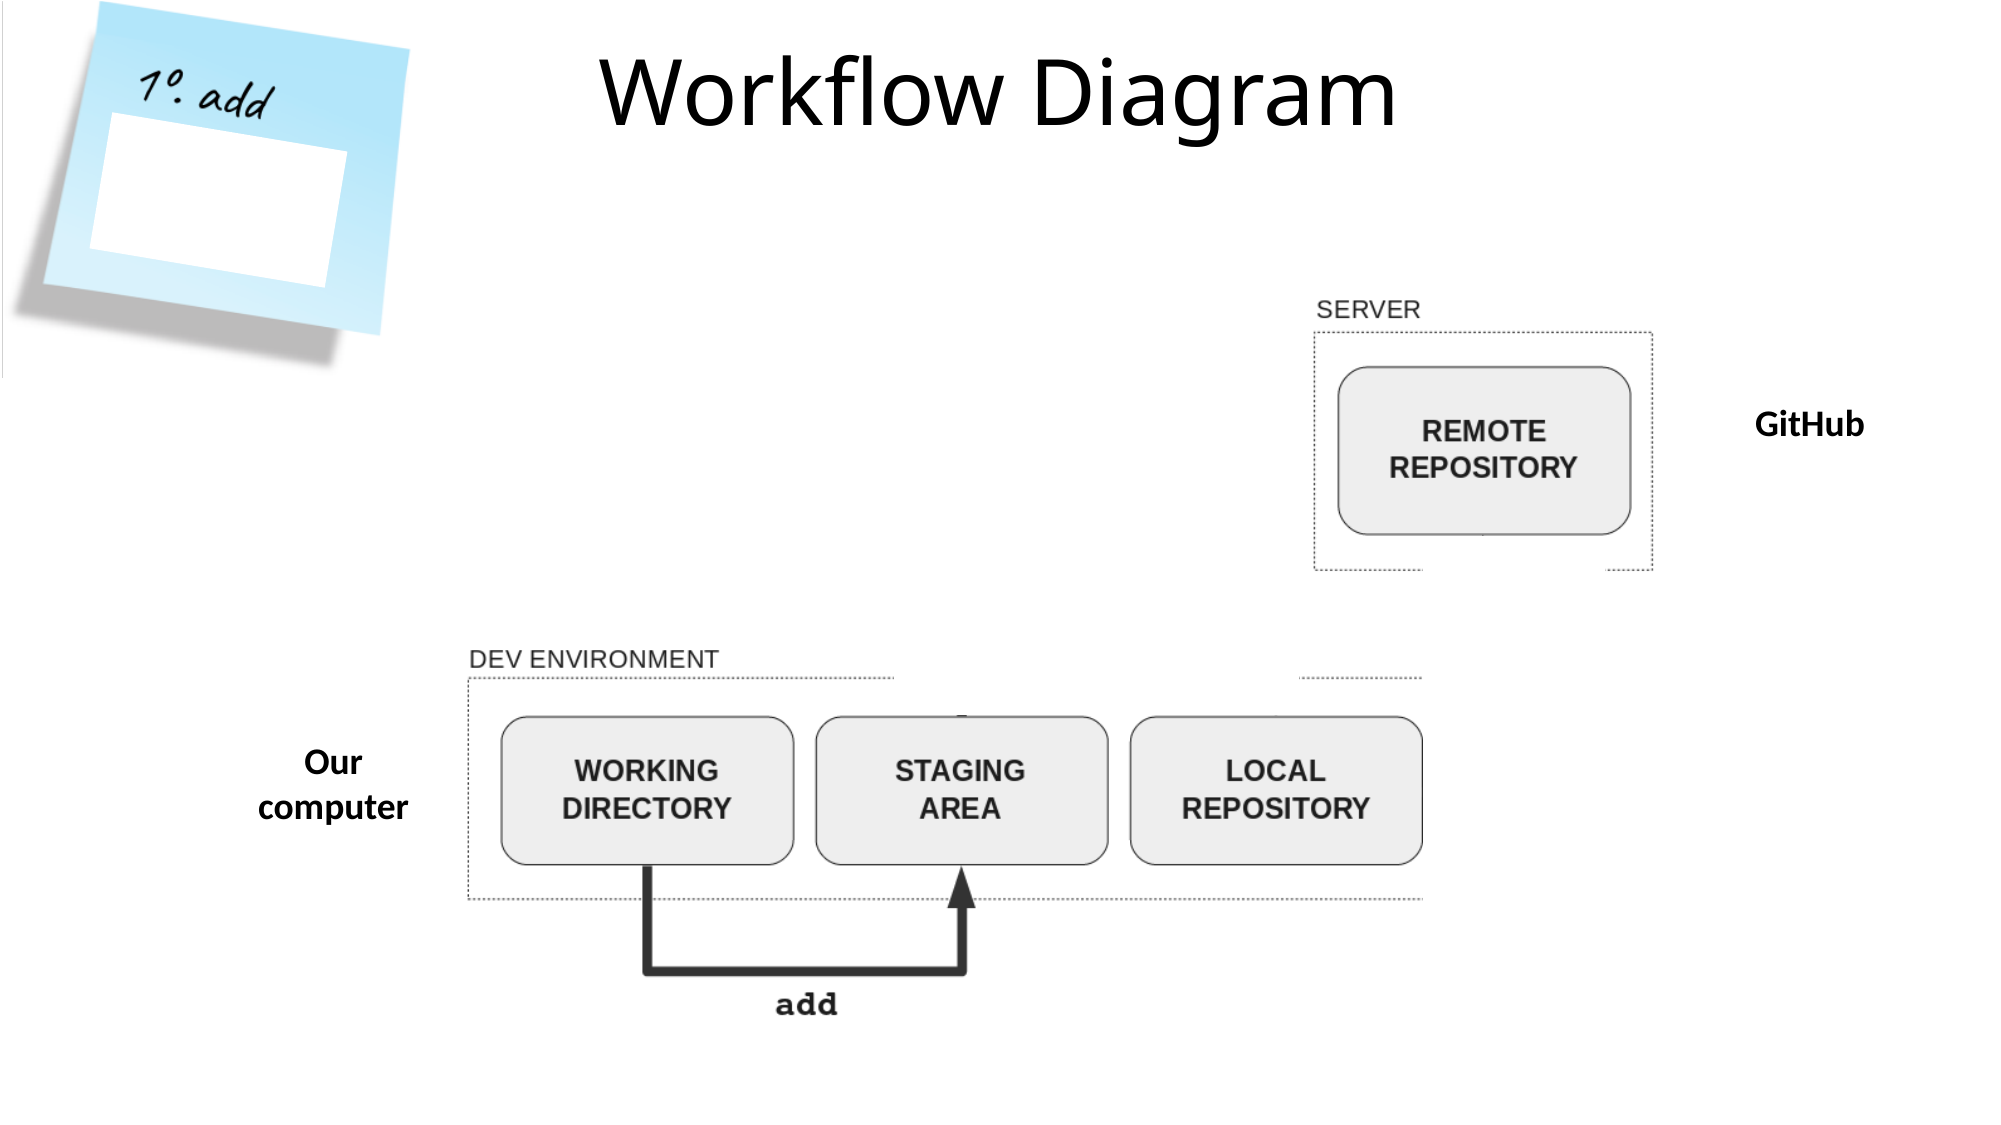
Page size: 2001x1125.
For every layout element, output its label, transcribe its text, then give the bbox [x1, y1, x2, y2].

text_box GitHub [1705, 391, 1915, 451]
picture [459, 293, 1657, 1029]
text_box Our computer [229, 729, 438, 835]
title Workflow Diagram [137, 0, 1863, 205]
picture [0, 1, 413, 378]
